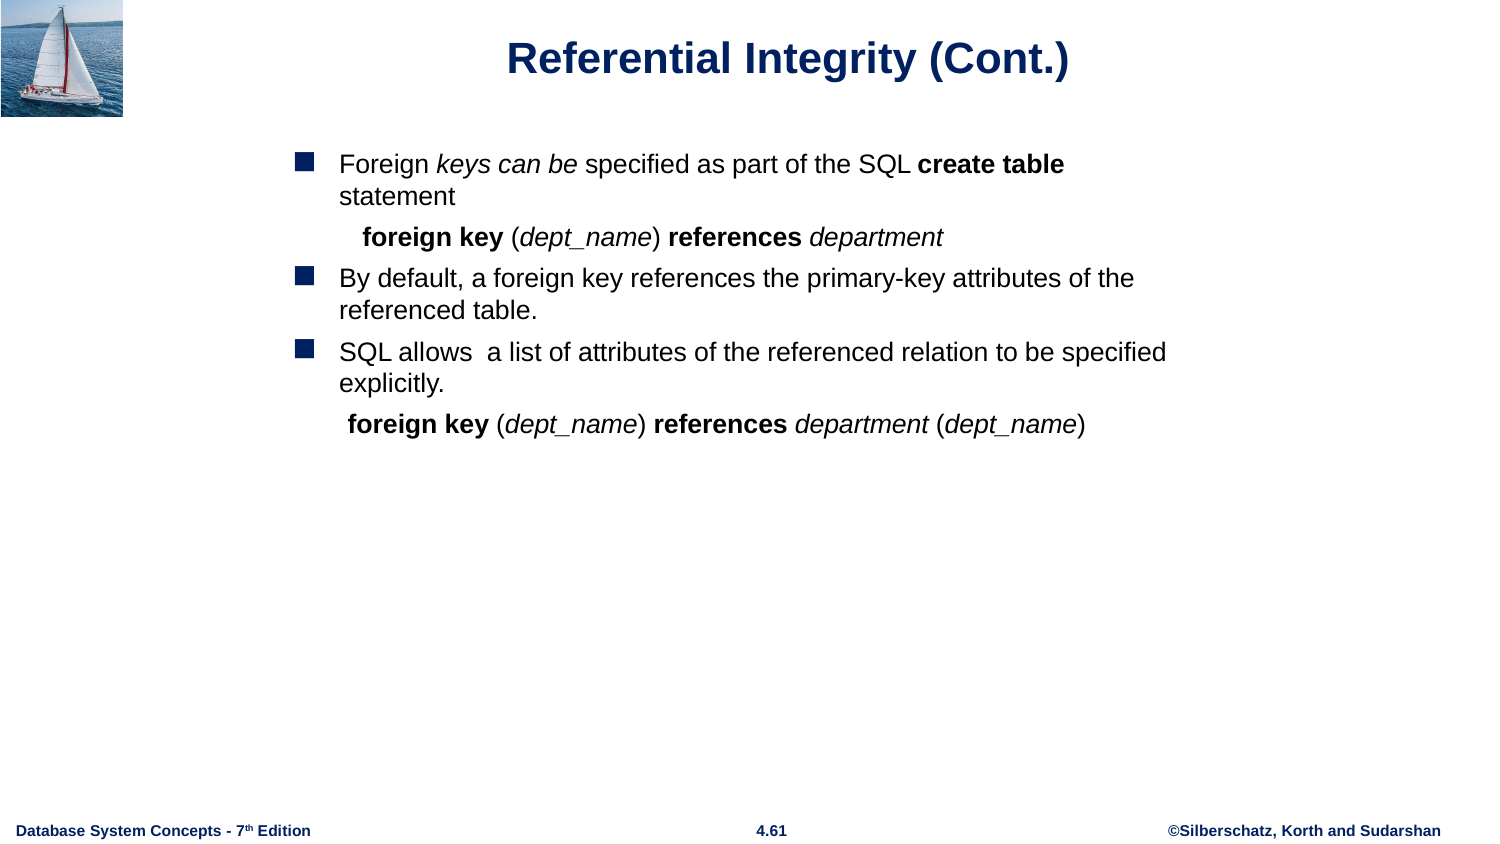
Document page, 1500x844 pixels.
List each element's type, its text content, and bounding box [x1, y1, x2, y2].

picture [0, 0, 123, 117]
title Referential Integrity (Cont.) [125, 14, 1452, 90]
list Foreign keys can be specified as part of the SQL create table statement foreign key (dept_name) references department By default, a foreign key references the primary-key attributes of the referenced table. SQL allows a list of attributes of the referenced relation to be specified explicitly. foreign key (dept_name) references department (dept_name) [282, 139, 1200, 588]
